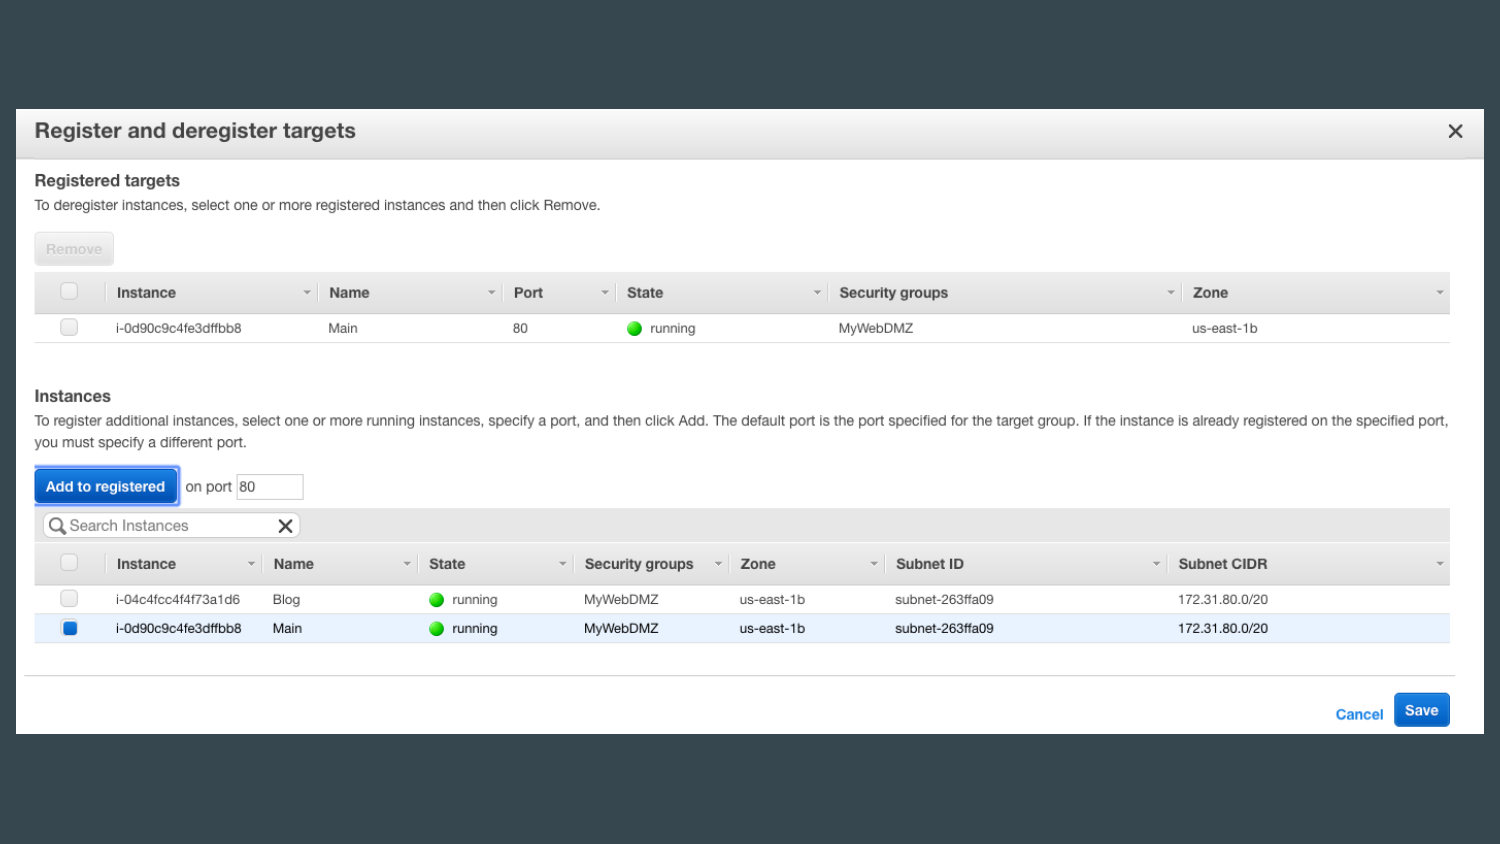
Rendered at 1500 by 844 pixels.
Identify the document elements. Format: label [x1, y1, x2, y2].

picture [16, 109, 1484, 735]
